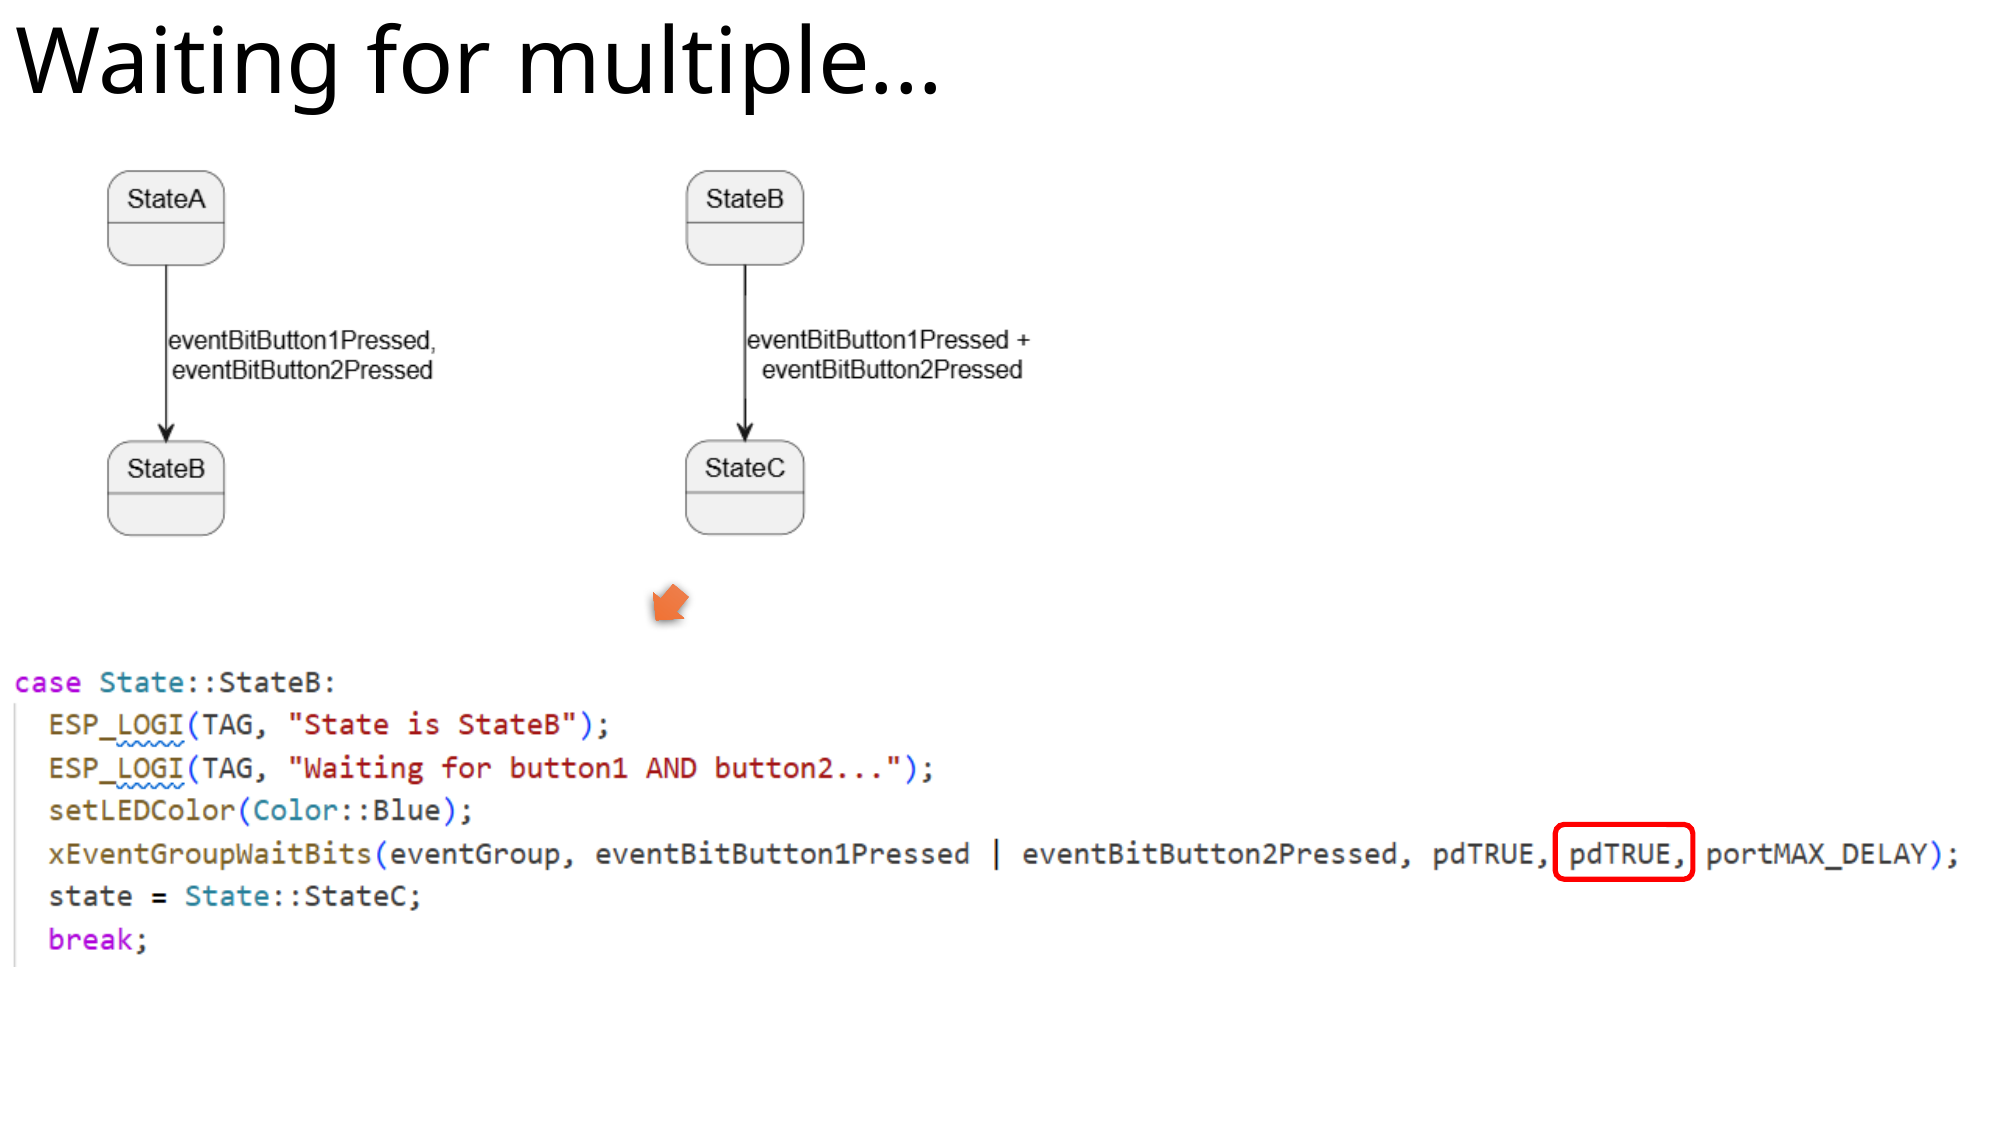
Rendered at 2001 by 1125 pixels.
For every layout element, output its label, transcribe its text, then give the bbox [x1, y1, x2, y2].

title Waiting for multiple... [0, 0, 1725, 128]
text_box [653, 583, 689, 621]
picture [672, 157, 1053, 547]
picture [0, 665, 2000, 967]
picture [94, 158, 453, 547]
